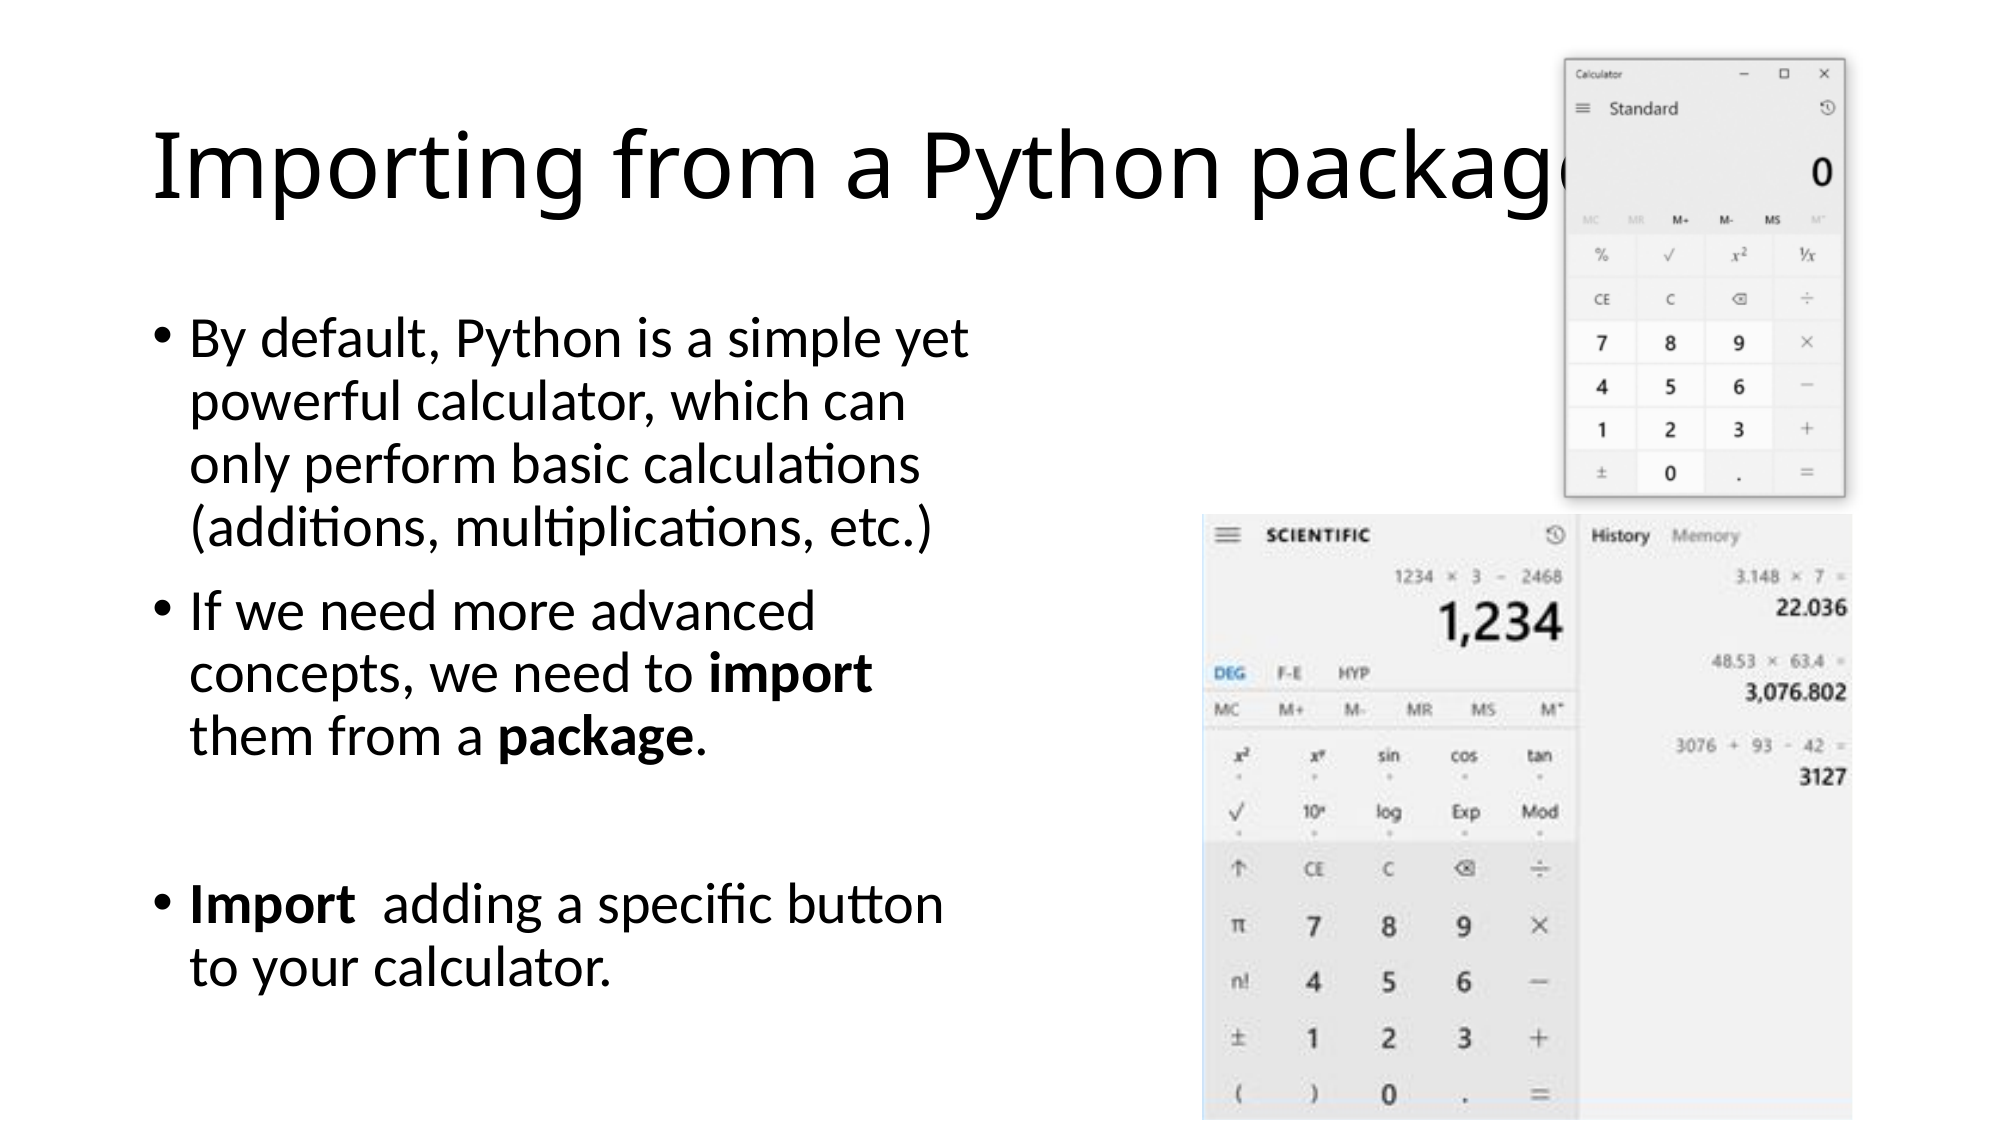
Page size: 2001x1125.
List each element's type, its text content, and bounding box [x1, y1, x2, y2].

title Importing from a Python package [137, 59, 1549, 278]
picture [1202, 45, 1863, 1120]
